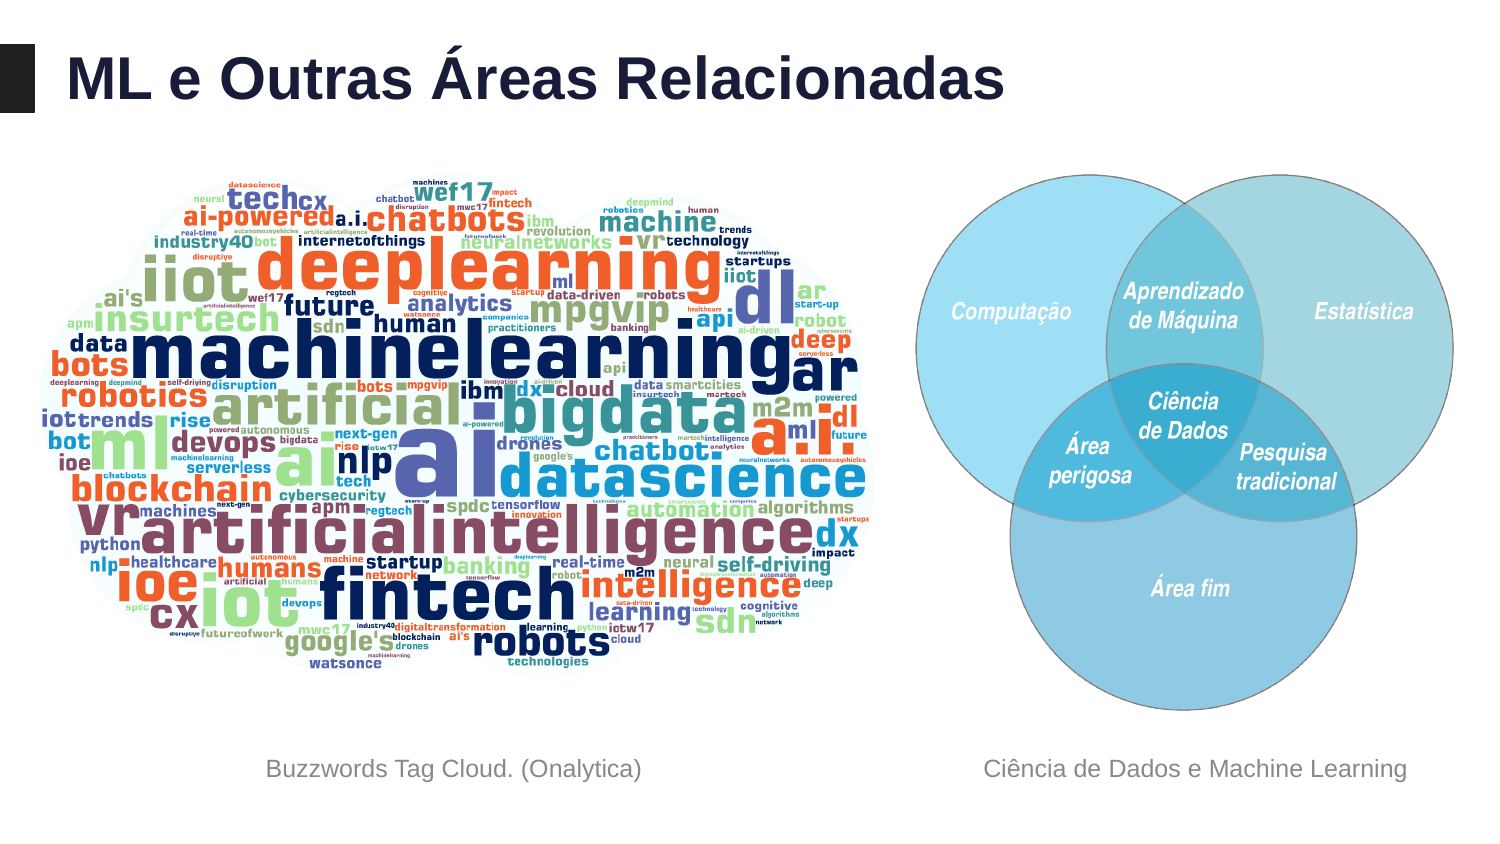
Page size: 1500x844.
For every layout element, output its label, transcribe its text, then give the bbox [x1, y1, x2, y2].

picture [915, 174, 1454, 711]
picture [16, 158, 895, 685]
text_box Ciência de Dados e Machine Learning [968, 729, 1442, 778]
text_box Buzzwords Tag Cloud. (Onalytica) [250, 729, 660, 778]
text_box ML e Outras Áreas Relacionadas [51, 24, 1421, 127]
text_box [0, 44, 35, 113]
